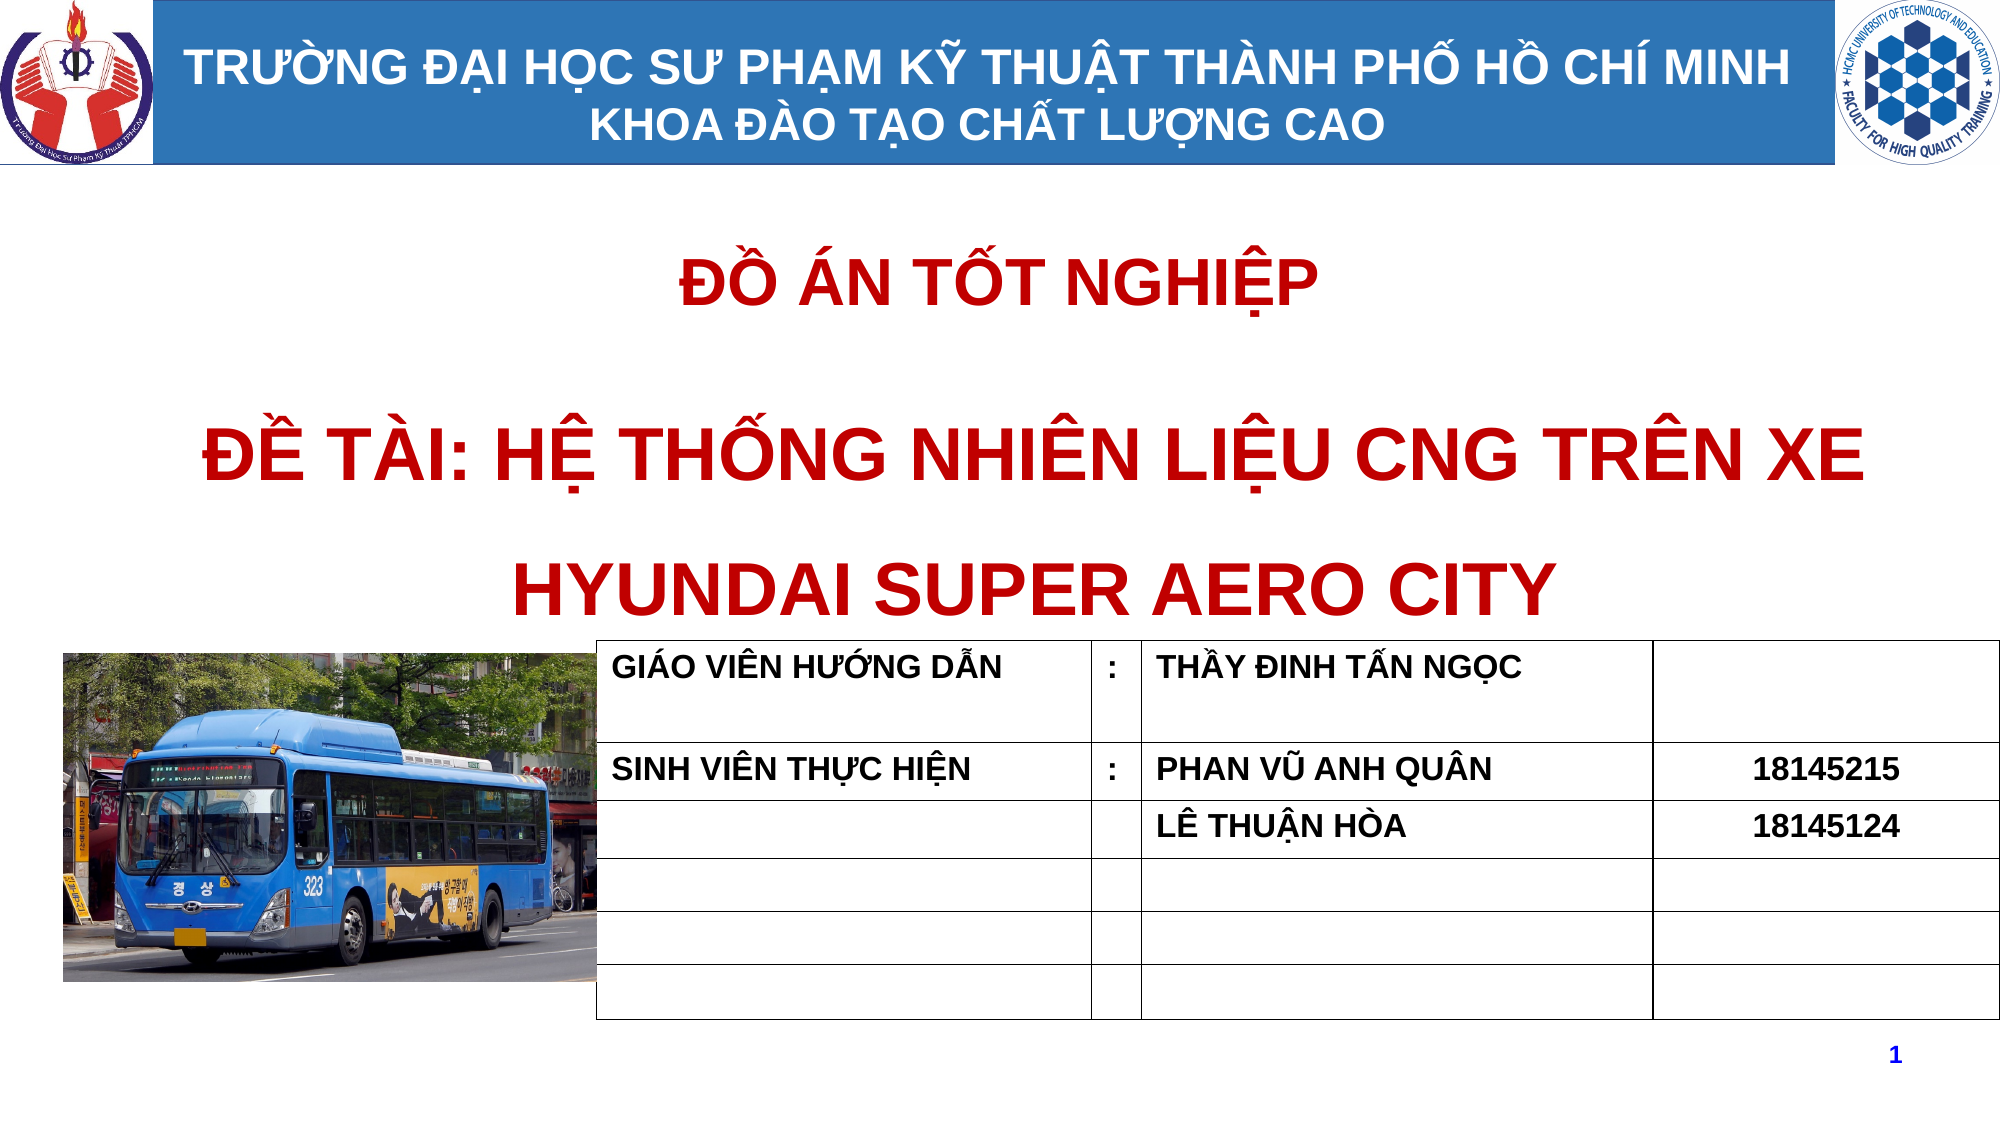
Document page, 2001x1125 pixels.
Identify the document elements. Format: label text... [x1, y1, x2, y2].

table_cell [1654, 912, 1999, 964]
table_header THẦY ĐINH TẤN NGỌC [1142, 641, 1652, 742]
table_cell [1142, 965, 1652, 1019]
table_cell 18145124 [1654, 801, 1999, 858]
table_cell [602, 859, 1091, 911]
table_cell 18145215 [1654, 743, 1999, 800]
table_cell [602, 912, 1091, 964]
table_cell SINH VIÊN THỰC HIỆN [602, 743, 1091, 800]
text_box ĐỒ ÁN TỐT NGHIỆP [0, 230, 2000, 326]
table_cell LÊ THUẬN HÒA [1142, 801, 1652, 858]
slide_number 1 [1567, 1023, 1918, 1084]
table_header : [1092, 641, 1141, 742]
table_cell [1142, 912, 1652, 964]
table_cell : [1092, 743, 1141, 800]
table_header GIÁO VIÊN HƯỚNG DẪN [597, 641, 1091, 742]
table_cell PHAN VŨ ANH QUÂN [1142, 743, 1652, 800]
table_cell [1654, 965, 1999, 1019]
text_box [0, 0, 1833, 164]
table_header [1654, 641, 1999, 742]
subtitle ĐỀ TÀI: HỆ THỐNG NHIÊN LIỆU CNG TRÊN XE HYUNDAI SUPER AERO CITY [118, 263, 1953, 551]
table_cell [1092, 859, 1141, 911]
table_cell [602, 801, 1091, 858]
table_cell [597, 965, 1091, 1019]
table_cell [1092, 965, 1141, 1019]
table_cell [1092, 912, 1141, 964]
table_cell [1092, 801, 1141, 858]
picture [1835, 0, 2000, 165]
picture [63, 653, 597, 982]
table_cell [1142, 859, 1652, 911]
table_cell [1654, 859, 1999, 911]
